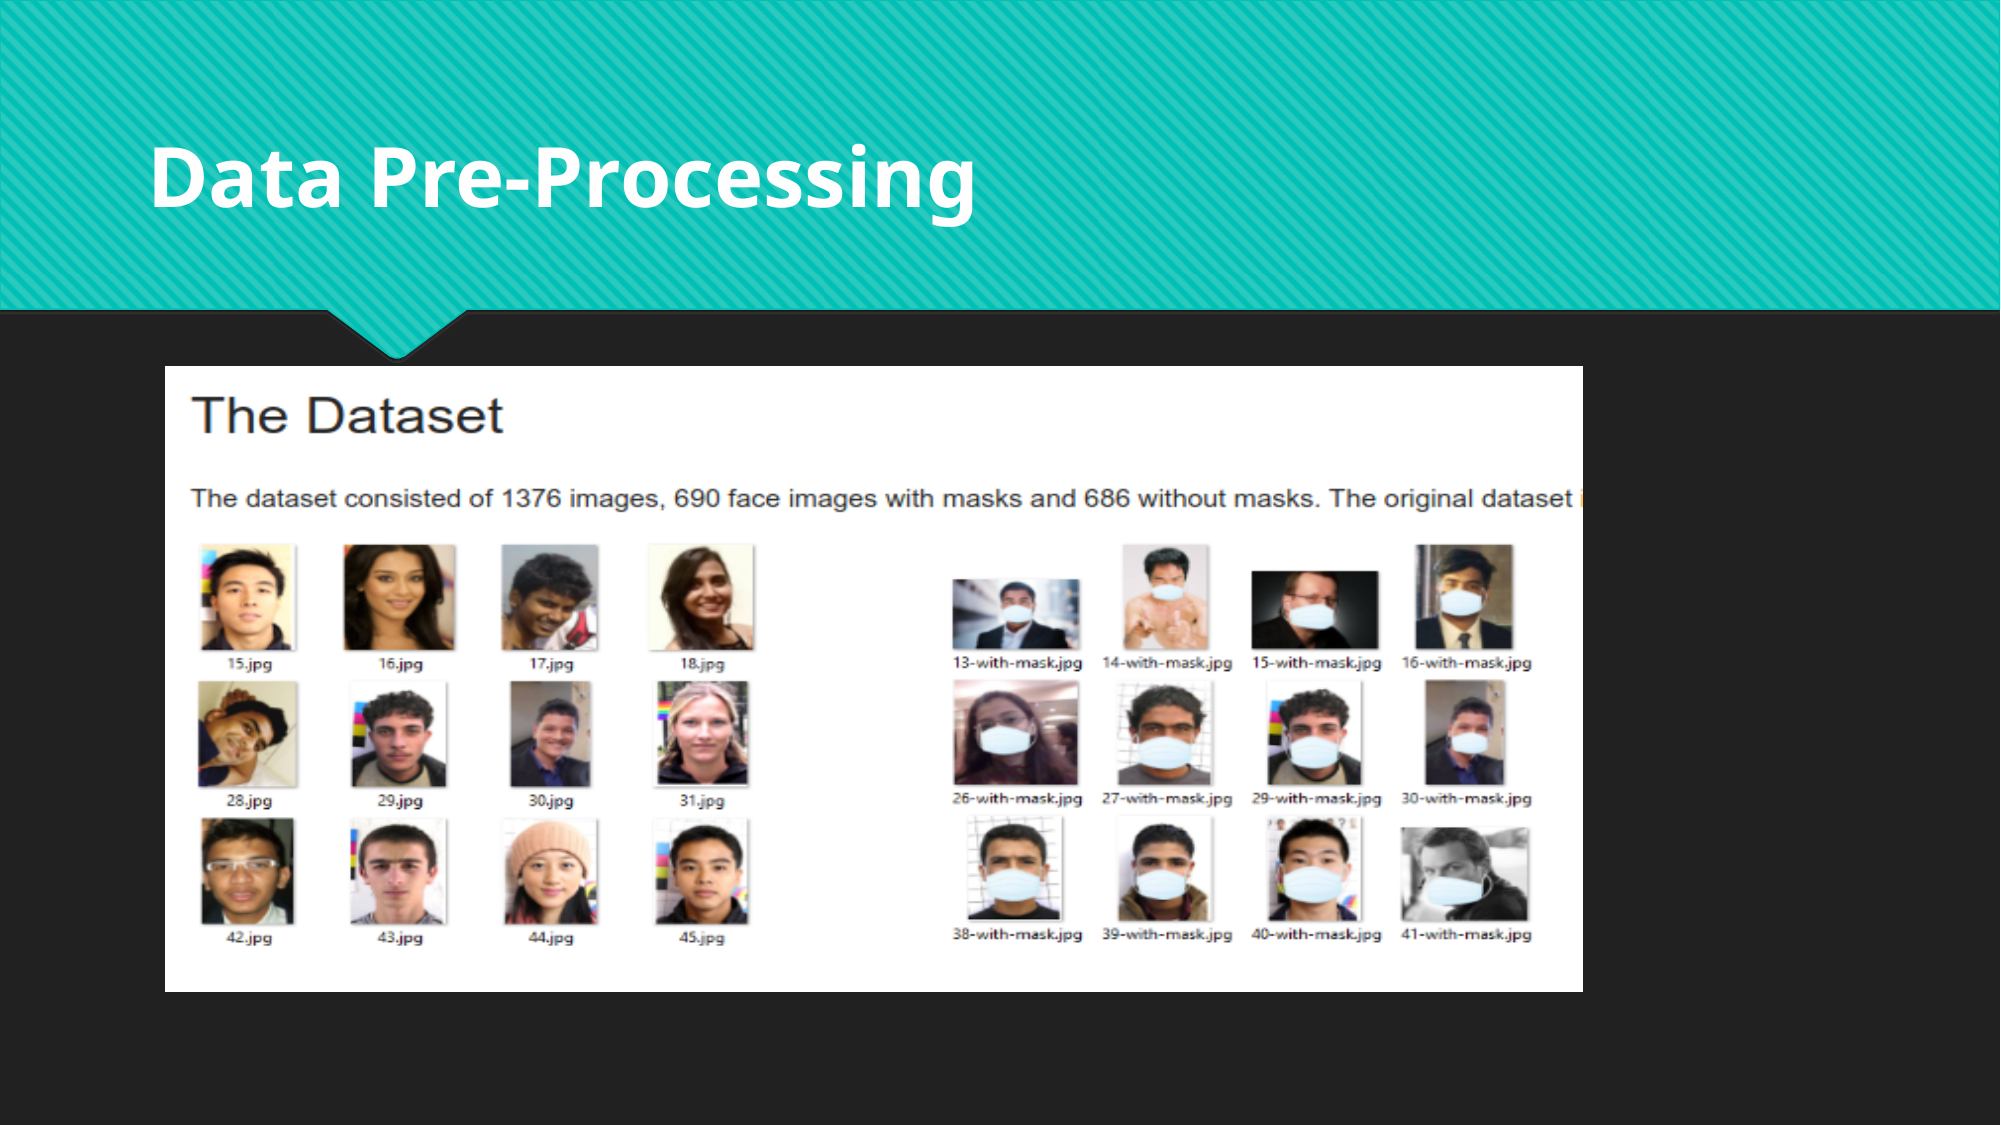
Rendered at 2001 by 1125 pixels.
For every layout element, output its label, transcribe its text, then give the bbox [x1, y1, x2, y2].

picture [165, 365, 1583, 993]
picture [1, 1, 1998, 357]
text_box Data Pre-Processing [132, 73, 1867, 232]
